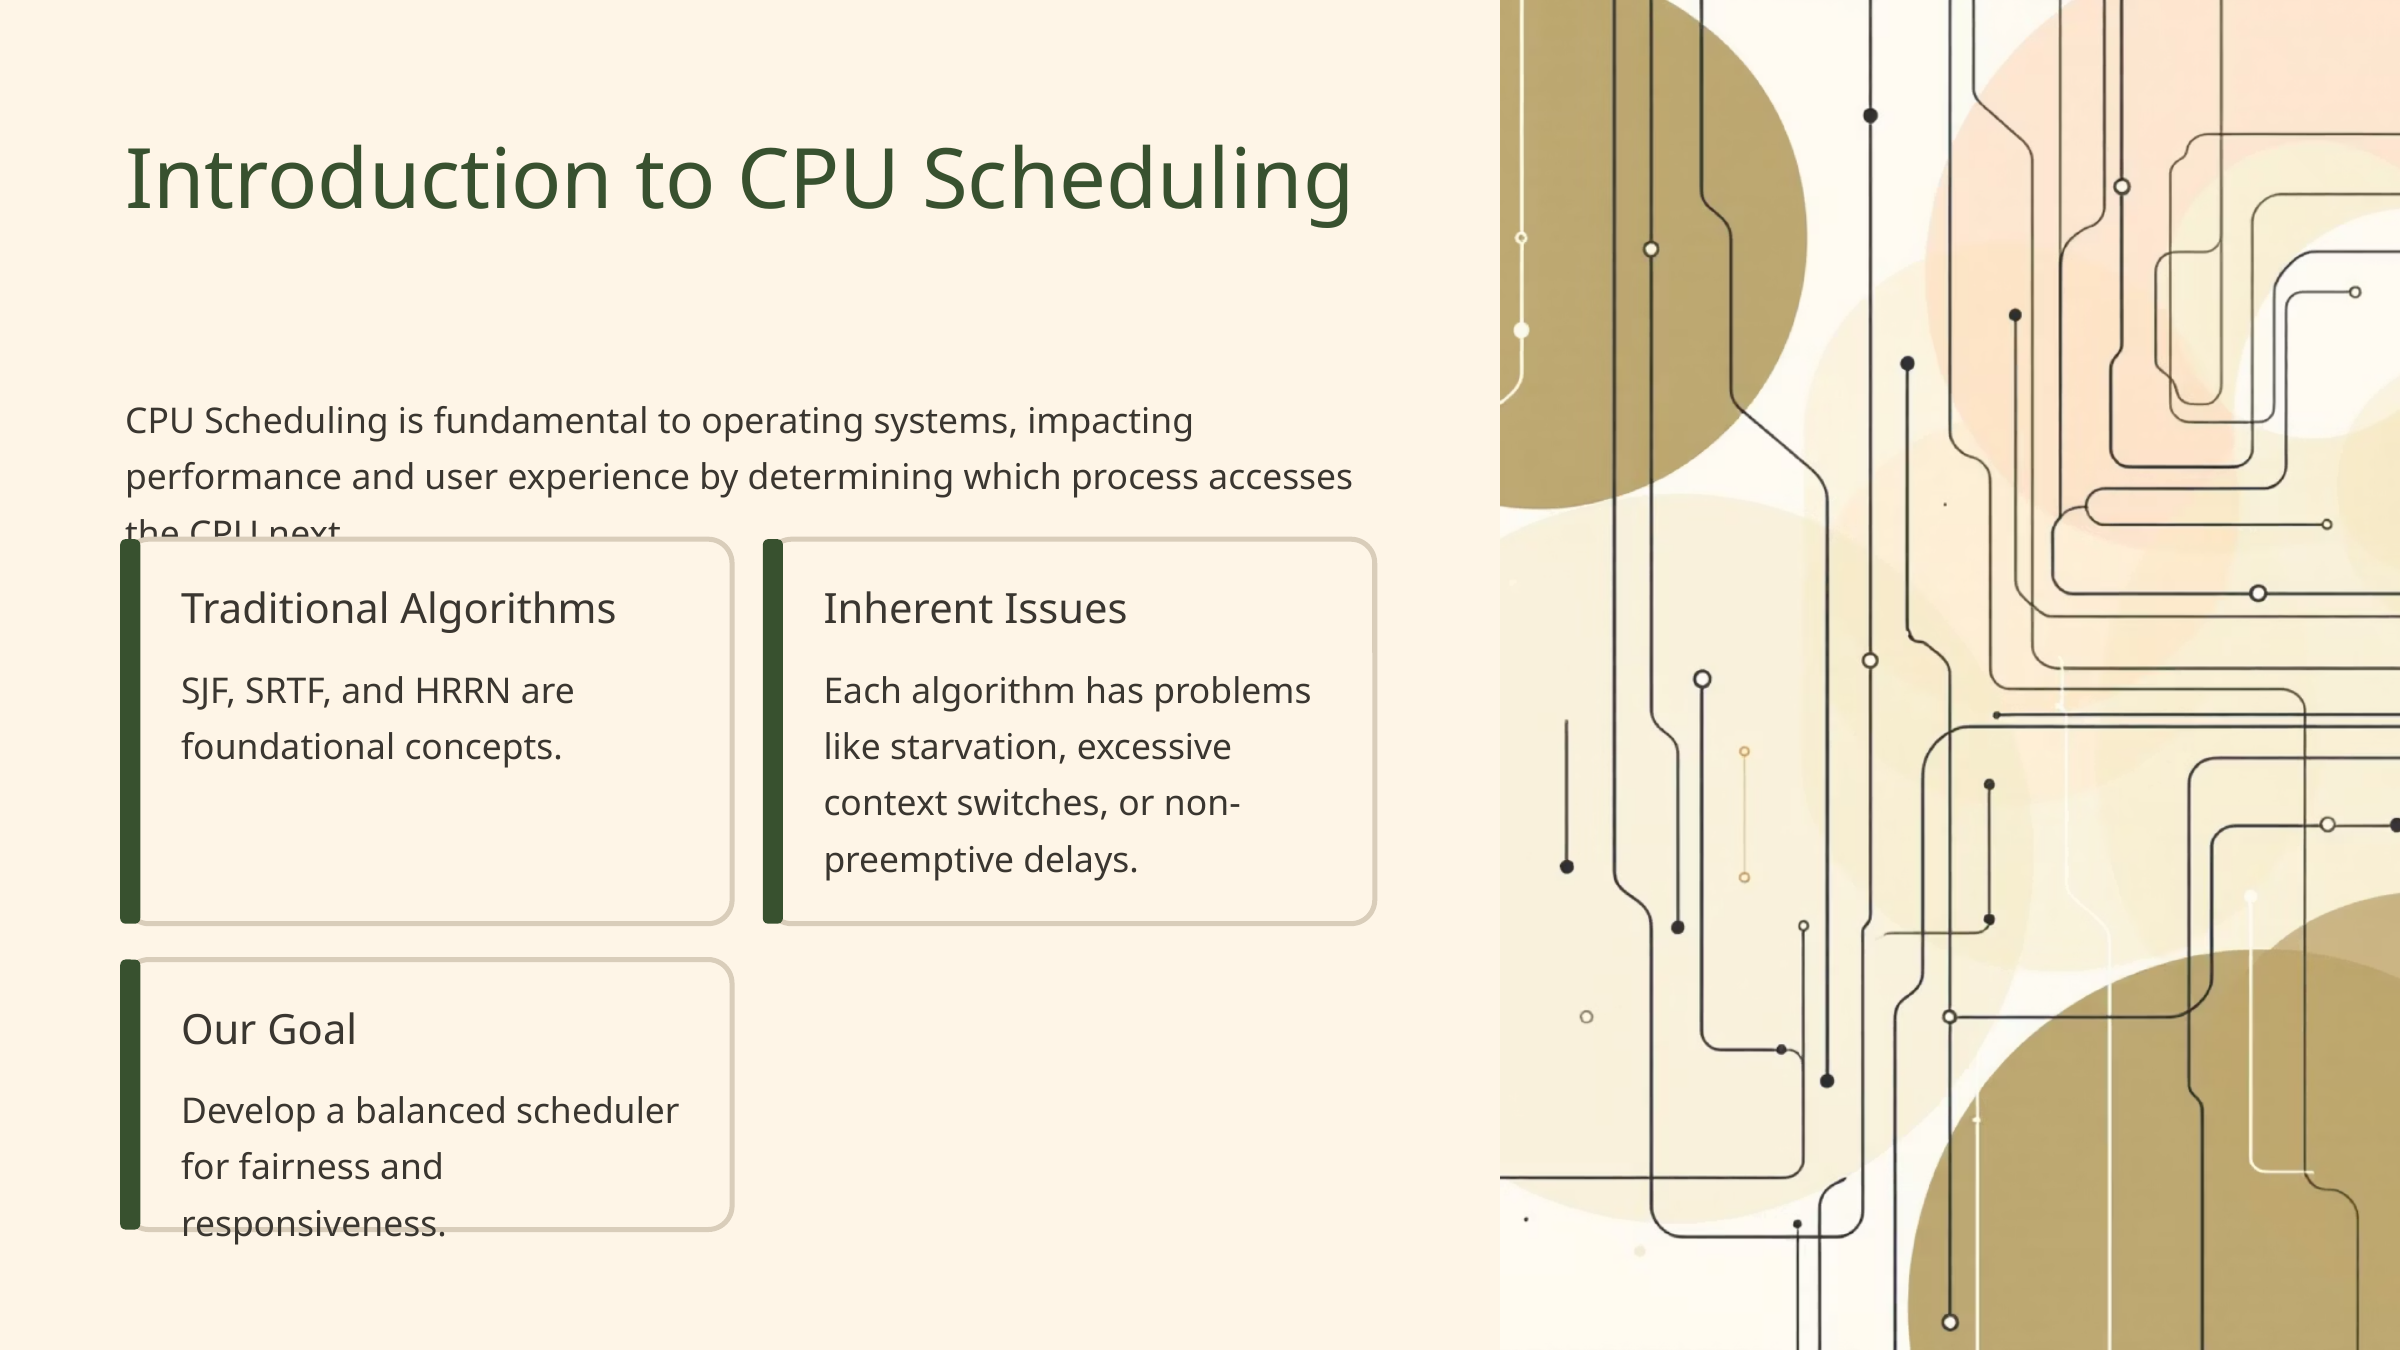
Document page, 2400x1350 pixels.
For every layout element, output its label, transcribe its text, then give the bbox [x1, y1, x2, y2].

text_box Develop a balanced scheduler for fairness and responsiveness. [180, 1074, 692, 1189]
text_box [120, 959, 141, 1230]
text_box CPU Scheduling is fundamental to operating systems, impacting performance and user experience by determining which process accesses the CPU next. [125, 384, 1375, 499]
text_box [139, 539, 733, 924]
text_box [782, 539, 1375, 924]
text_box Our Goal [180, 1000, 602, 1053]
text_box Traditional Algorithms [180, 579, 622, 633]
picture [1499, 0, 2400, 1350]
text_box SJF, SRTF, and HRRN are foundational concepts. [180, 654, 692, 769]
text_box [120, 539, 141, 924]
text_box [762, 539, 783, 924]
text_box Inherent Issues [823, 579, 1245, 633]
text_box [140, 959, 733, 1230]
text_box Introduction to CPU Scheduling [125, 120, 1375, 331]
text_box Each algorithm has problems like starvation, excessive context switches, or non-preemptive delays. [823, 654, 1334, 883]
